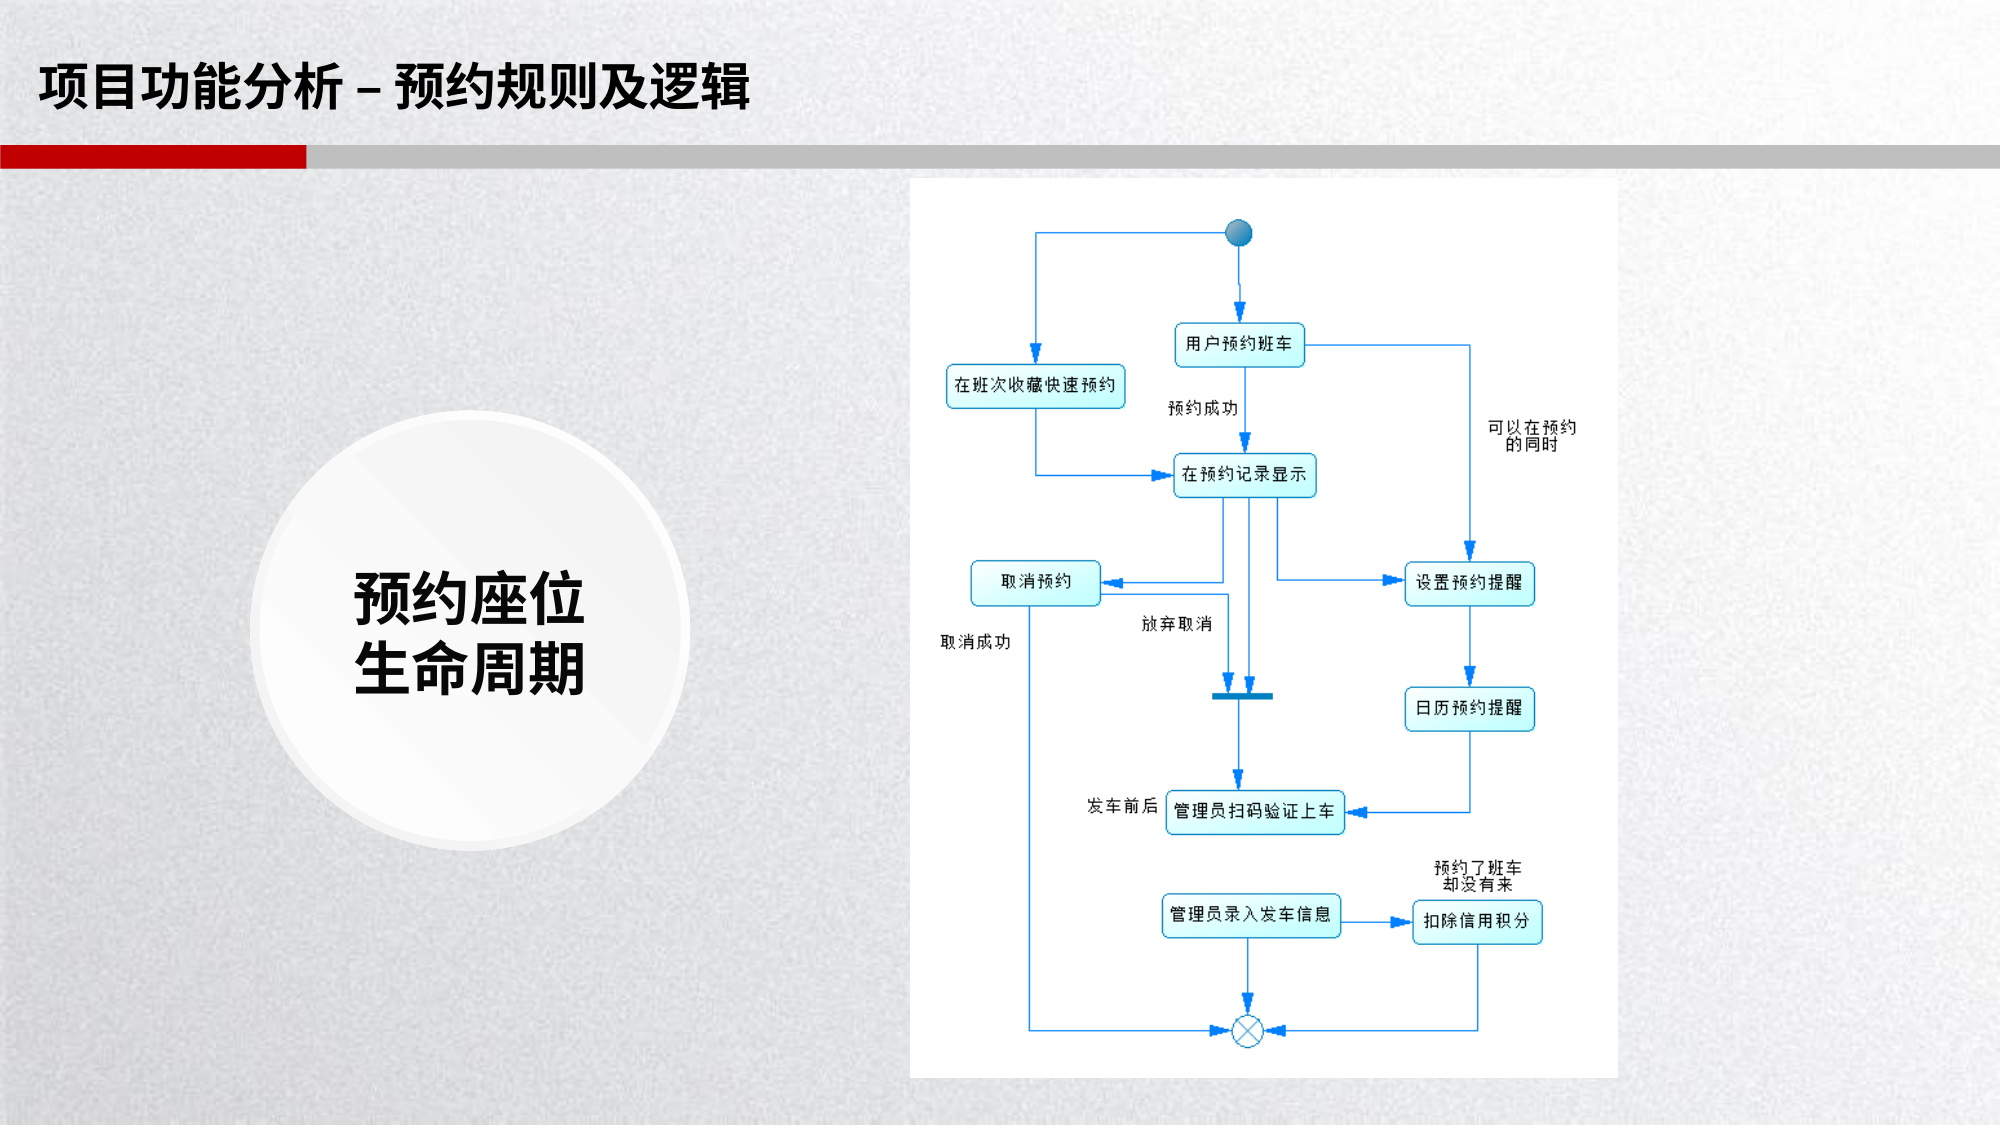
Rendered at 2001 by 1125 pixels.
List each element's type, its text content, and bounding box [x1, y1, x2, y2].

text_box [249, 410, 691, 851]
title 项目功能分析 – 预约规则及逻辑 [23, 47, 1824, 124]
picture [0, 0, 2001, 1125]
